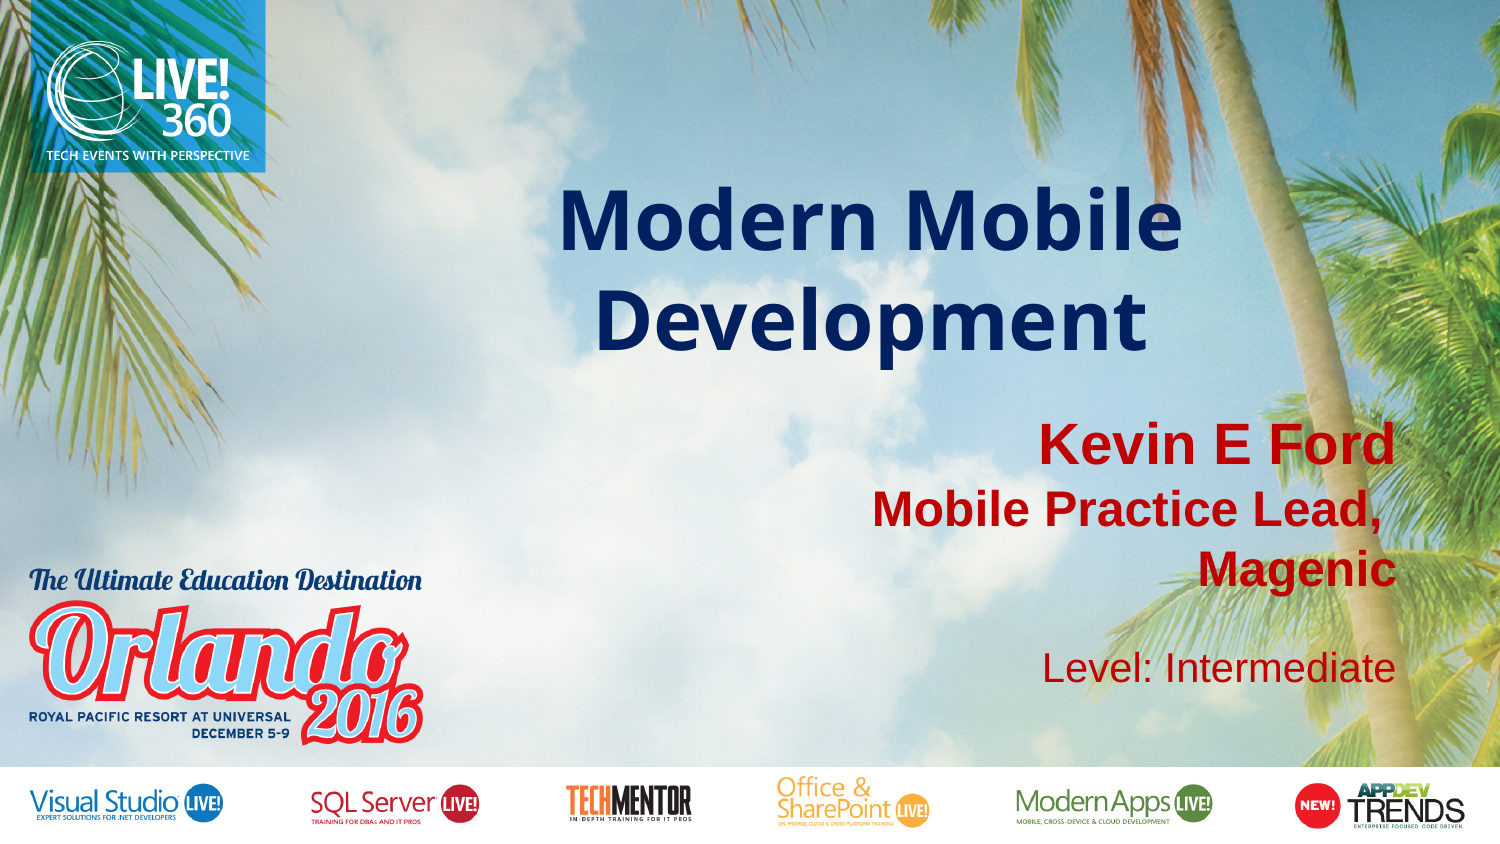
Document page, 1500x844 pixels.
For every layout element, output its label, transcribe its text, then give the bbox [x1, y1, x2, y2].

text_box Kevin E Ford Mobile Practice Lead, Magenic [757, 399, 1412, 564]
picture [0, 0, 1500, 844]
text_box Modern Mobile Development [270, 205, 1471, 375]
text_box Level: Intermediate [1026, 632, 1412, 738]
